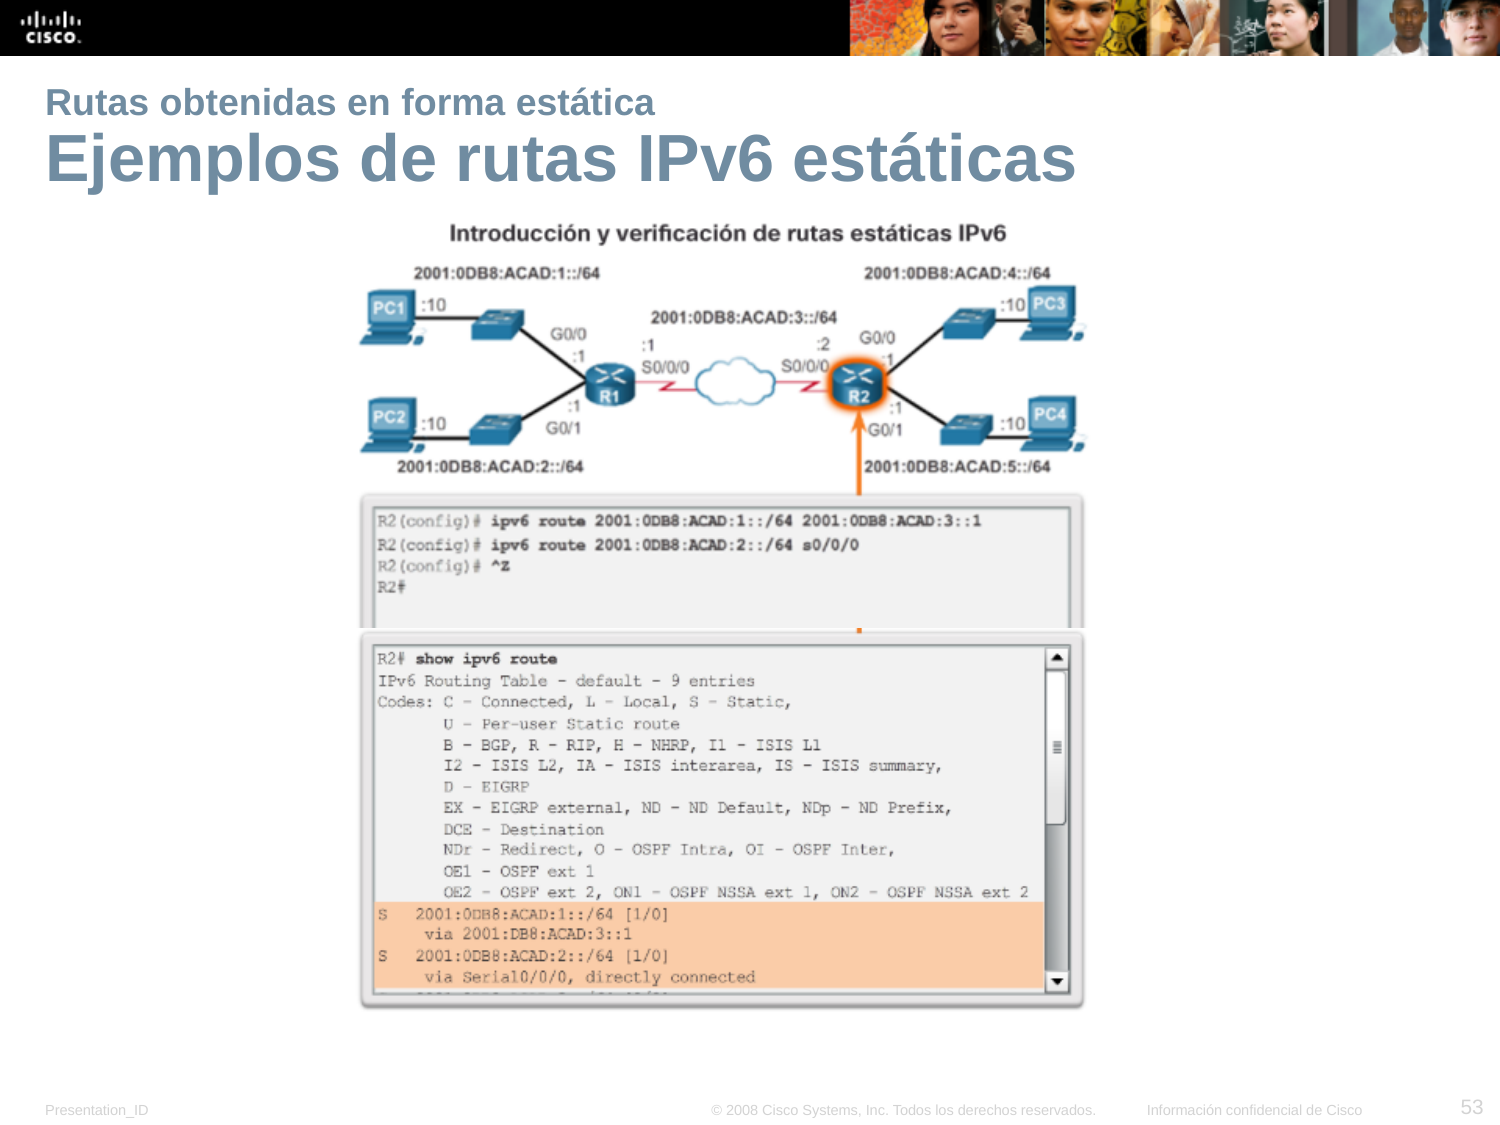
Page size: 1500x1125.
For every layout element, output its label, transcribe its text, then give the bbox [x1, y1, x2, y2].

title Rutas obtenidas en forma estática Ejemplos de rutas IPv6 estáticas [31, 64, 1471, 203]
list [334, 221, 1121, 629]
picture [337, 628, 1124, 1012]
picture [0, 0, 1500, 56]
